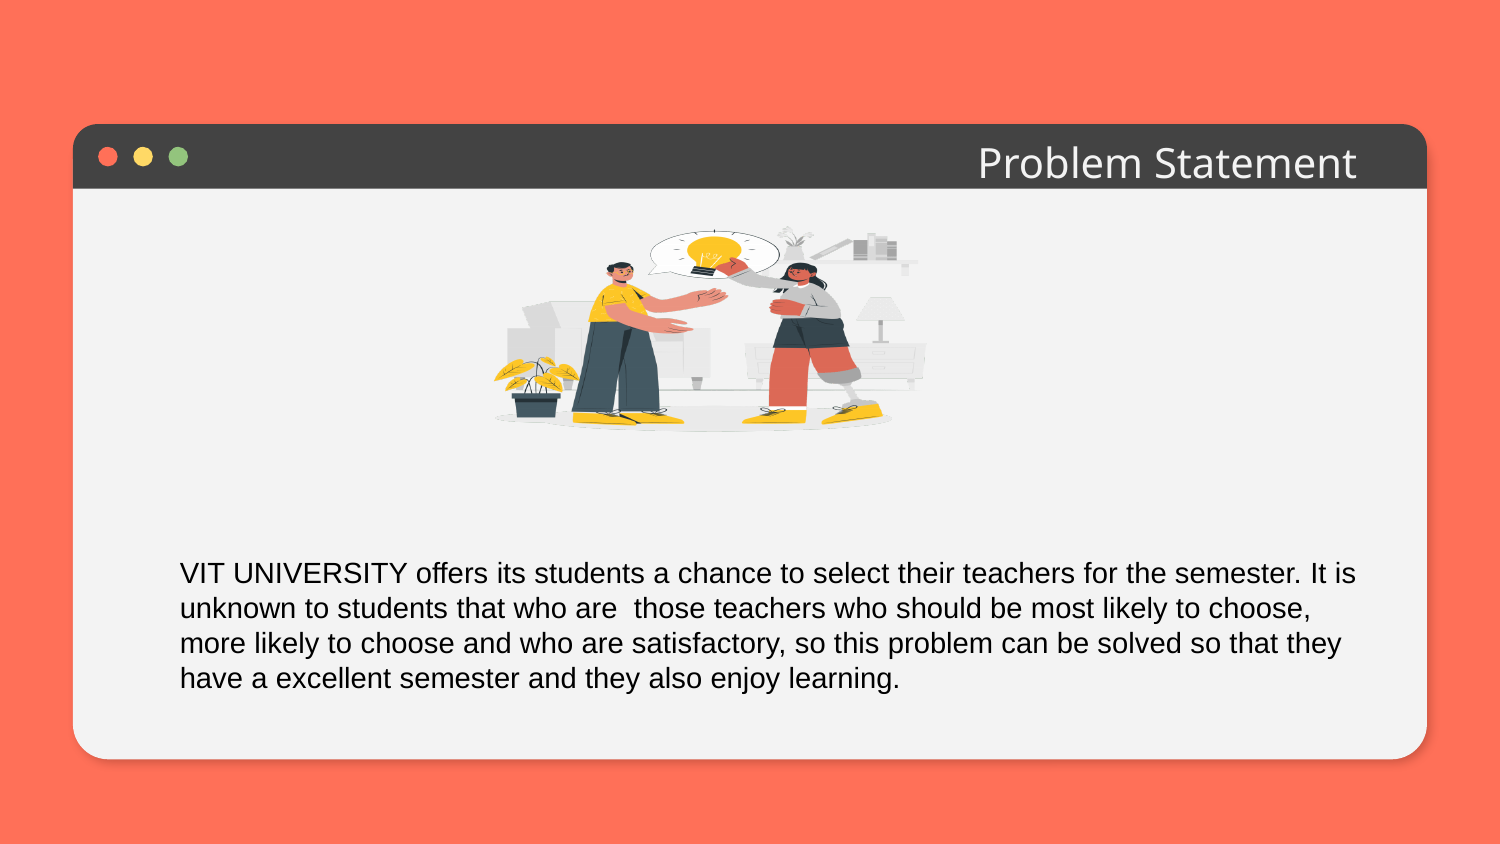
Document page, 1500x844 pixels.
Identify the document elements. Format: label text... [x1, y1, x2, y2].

text_box VIT UNIVERSITY offers its students a chance to select their teachers for the semester. It is unknown to students that who are those teachers who should be most likely to choose, more likely to choose and who are satisfactory, so this problem can be solved so that they have a excellent semester and they also enjoy learning. [164, 547, 1393, 702]
picture [465, 204, 962, 451]
title Problem Statement [750, 132, 1383, 186]
